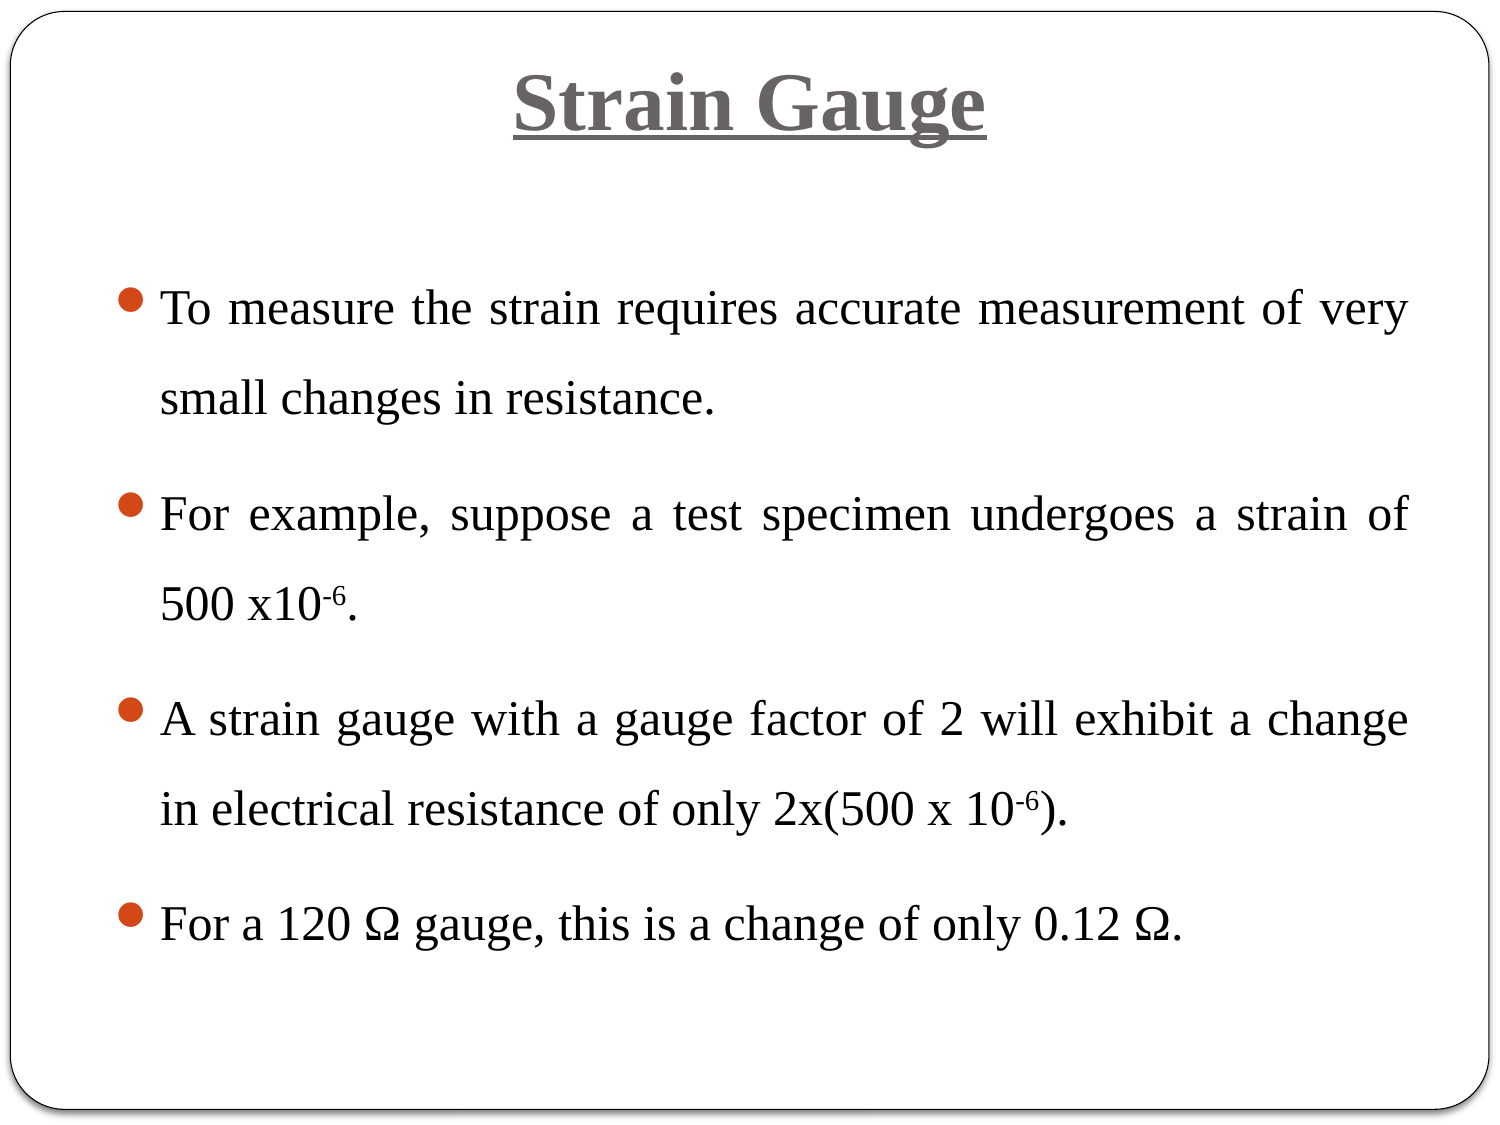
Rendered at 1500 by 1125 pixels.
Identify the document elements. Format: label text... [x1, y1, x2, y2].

title Strain Gauge [0, 0, 1500, 163]
list To measure the strain requires accurate measurement of very small changes in resistance. For example, suppose a test specimen undergoes a strain of 500 x10-6. A strain gauge with a gauge factor of 2 will exhibit a change in electrical resistance of only 2x(500 x 10-6). For a 120 Ω gauge, this is a change of only 0.12 Ω. [99, 237, 1425, 988]
